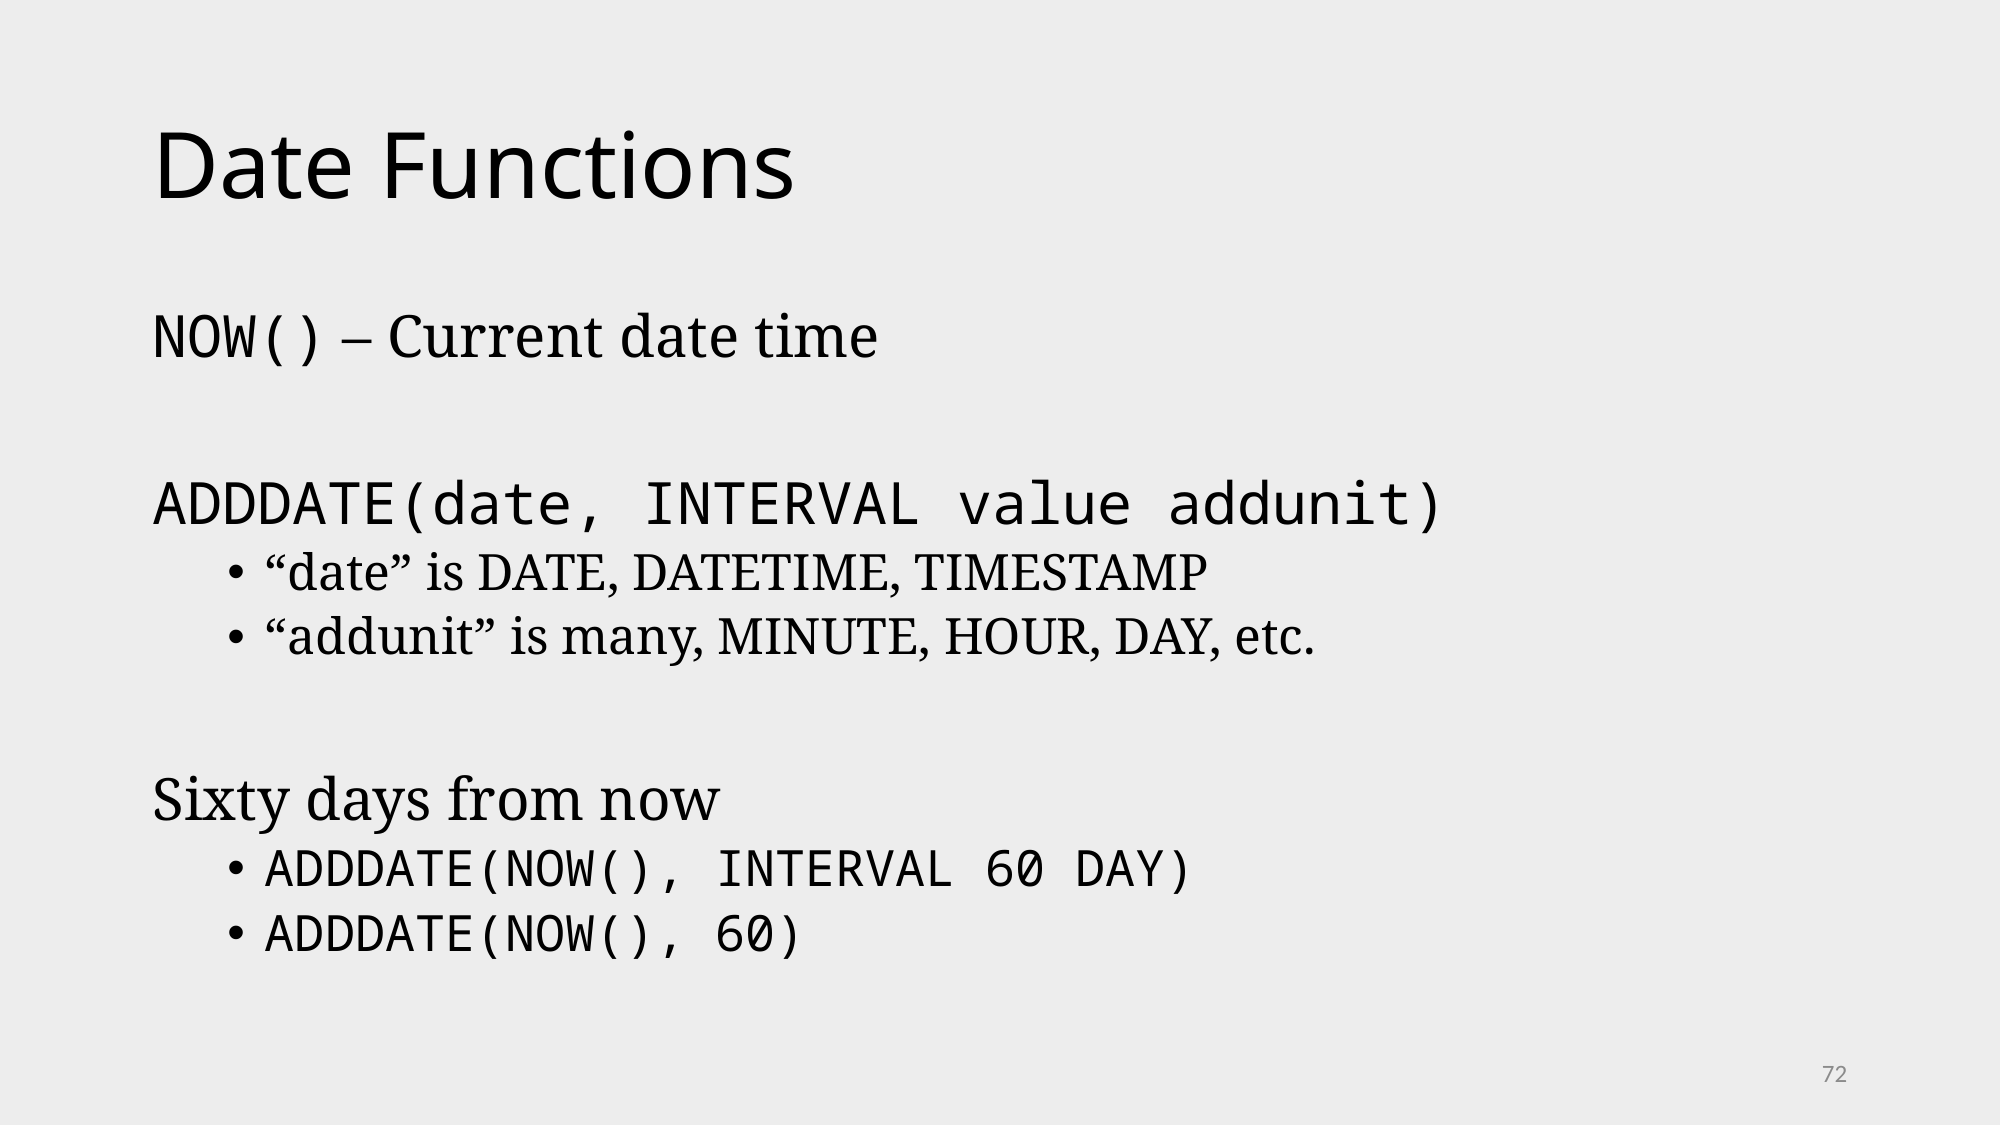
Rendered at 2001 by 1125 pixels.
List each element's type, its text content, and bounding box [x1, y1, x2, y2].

title Date Functions [137, 59, 1863, 278]
slide_number 72 [1412, 1042, 1863, 1103]
list NOW() – Current date time ADDDATE(date, INTERVAL value addunit) “date” is DATE, DATETIME, TIMESTAMP “addunit” is many, MINUTE, HOUR, DAY, etc. Sixty days from now ADDDATE(NOW(), INTERVAL 60 DAY) ADDDATE(NOW(), 60) [137, 299, 1863, 1014]
